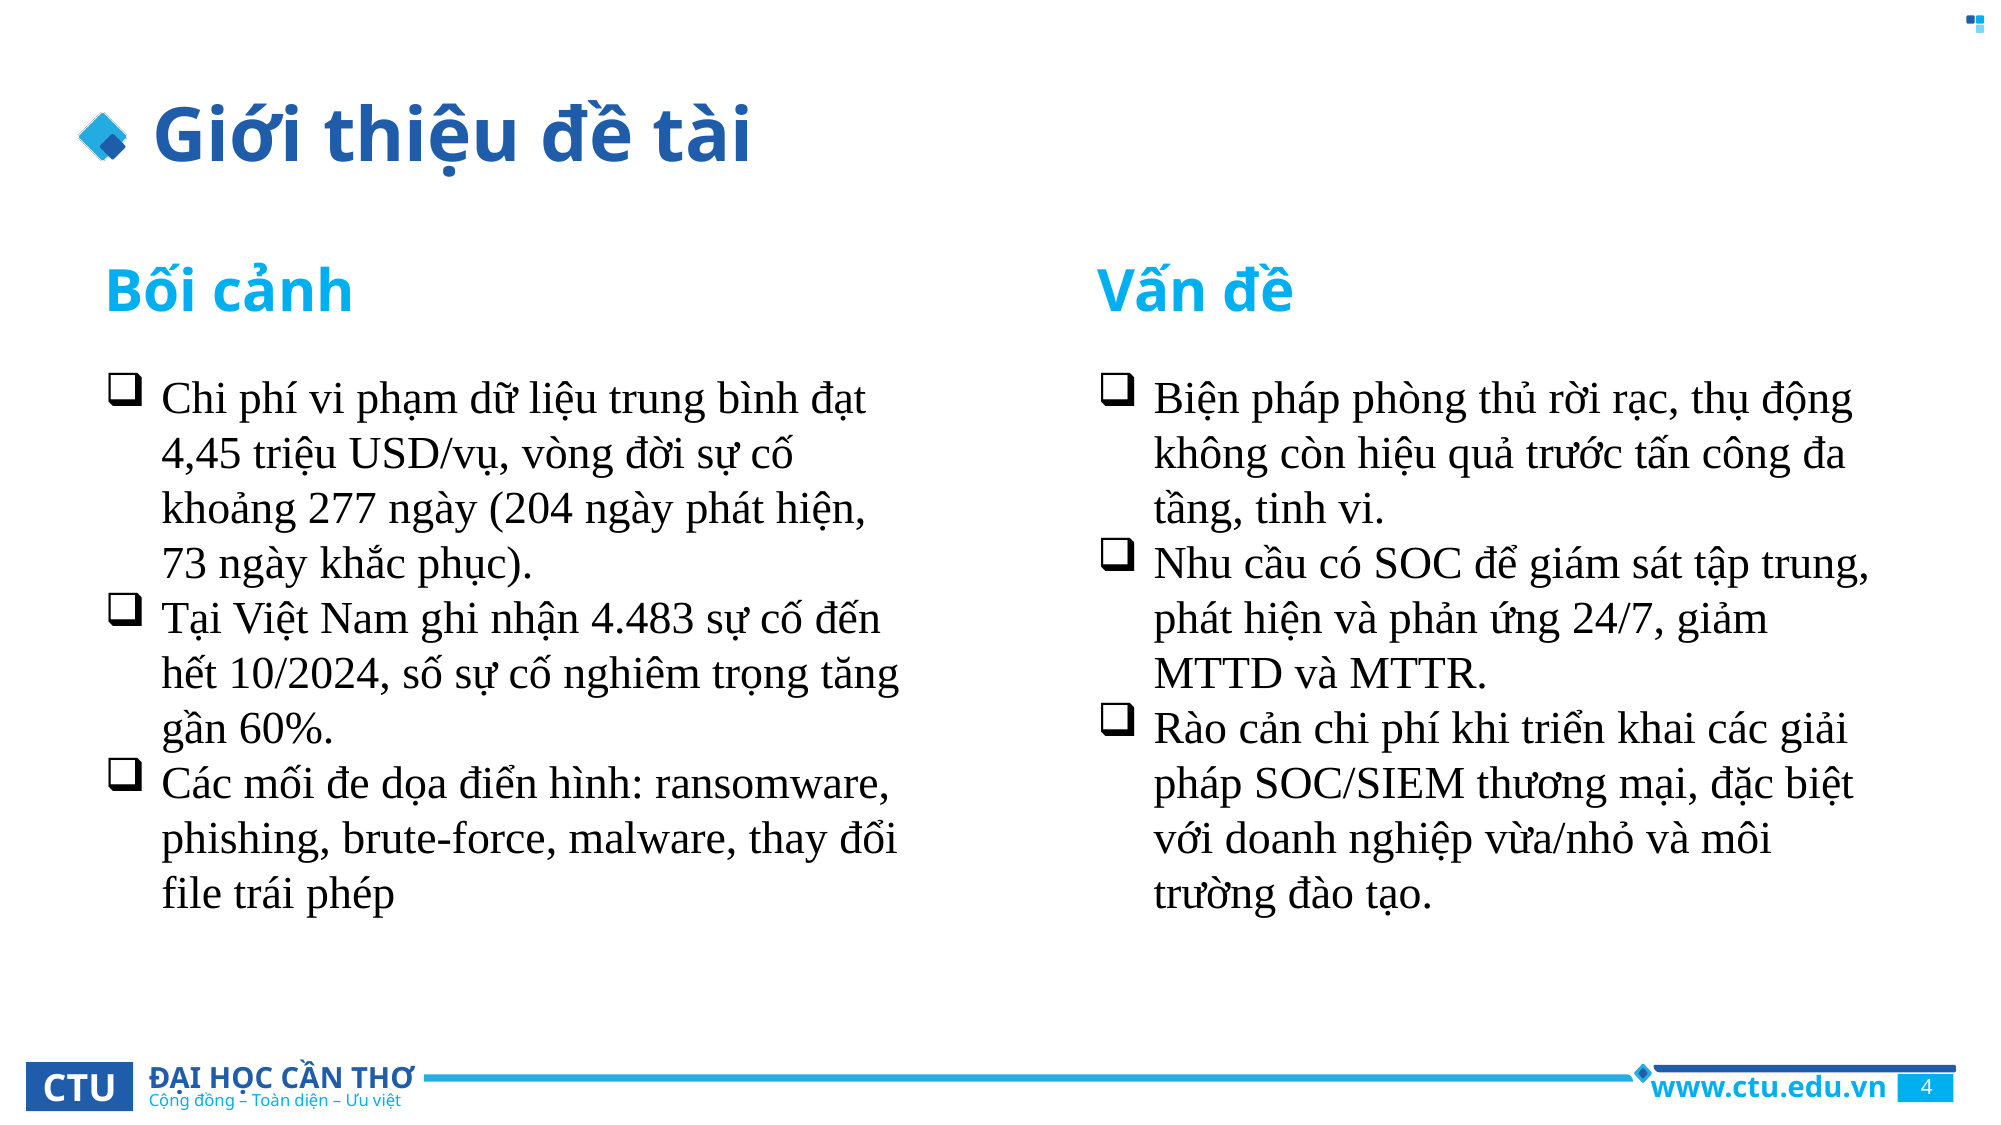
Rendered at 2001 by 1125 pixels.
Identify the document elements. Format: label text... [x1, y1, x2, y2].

list Bối cảnh [89, 196, 918, 316]
list Biện pháp phòng thủ rời rạc, thụ động không còn hiệu quả trước tấn công đa tầng, tinh vi. Nhu cầu có SOC để giám sát tập trung, phát hiện và phản ứng 24/7, giảm MTTD và MTTR. Rào cản chi phí khi triển khai các giải pháp SOC/SIEM thương mại, đặc biệt với doanh nghiệp vừa/nhỏ và môi trường đào tạo. [1082, 316, 1911, 970]
list Vấn đề [1082, 196, 1911, 316]
picture [78, 112, 127, 161]
title Giới thiệu đề tài [137, 59, 1863, 214]
list Chi phí vi phạm dữ liệu trung bình đạt 4,45 triệu USD/vụ, vòng đời sự cố khoảng 277 ngày (204 ngày phát hiện, 73 ngày khắc phục). Tại Việt Nam ghi nhận 4.483 sự cố đến hết 10/2024, số sự cố nghiêm trọng tăng gần 60%. Các mối đe dọa điển hình: ransomware, phishing, brute-force, malware, thay đổi file trái phép [89, 316, 918, 970]
